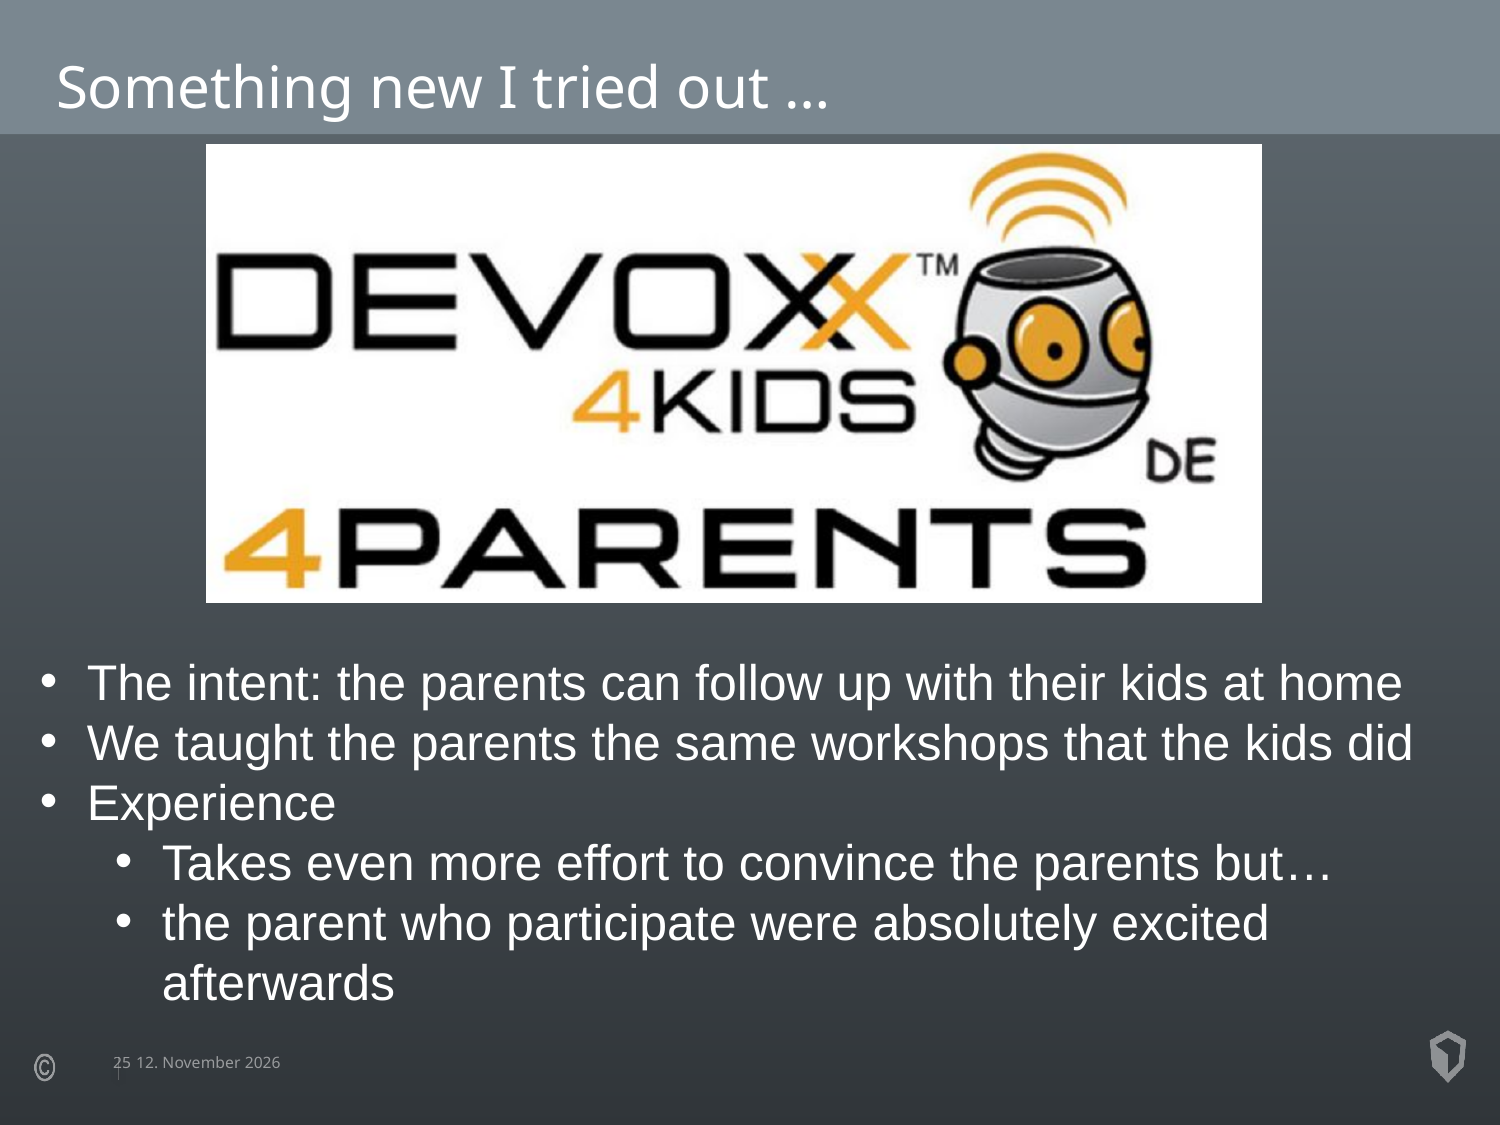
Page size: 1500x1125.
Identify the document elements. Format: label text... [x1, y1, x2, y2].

picture [206, 144, 1262, 603]
text_box The intent: the parents can follow up with their kids at home We taught the parents the same workshops that the kids did Experience Takes even more effort to convince the parents but… the parent who participate were absolutely excited afterwards [25, 642, 1443, 1018]
list Something new I tried out … [41, 42, 1204, 105]
picture [1426, 1027, 1468, 1085]
